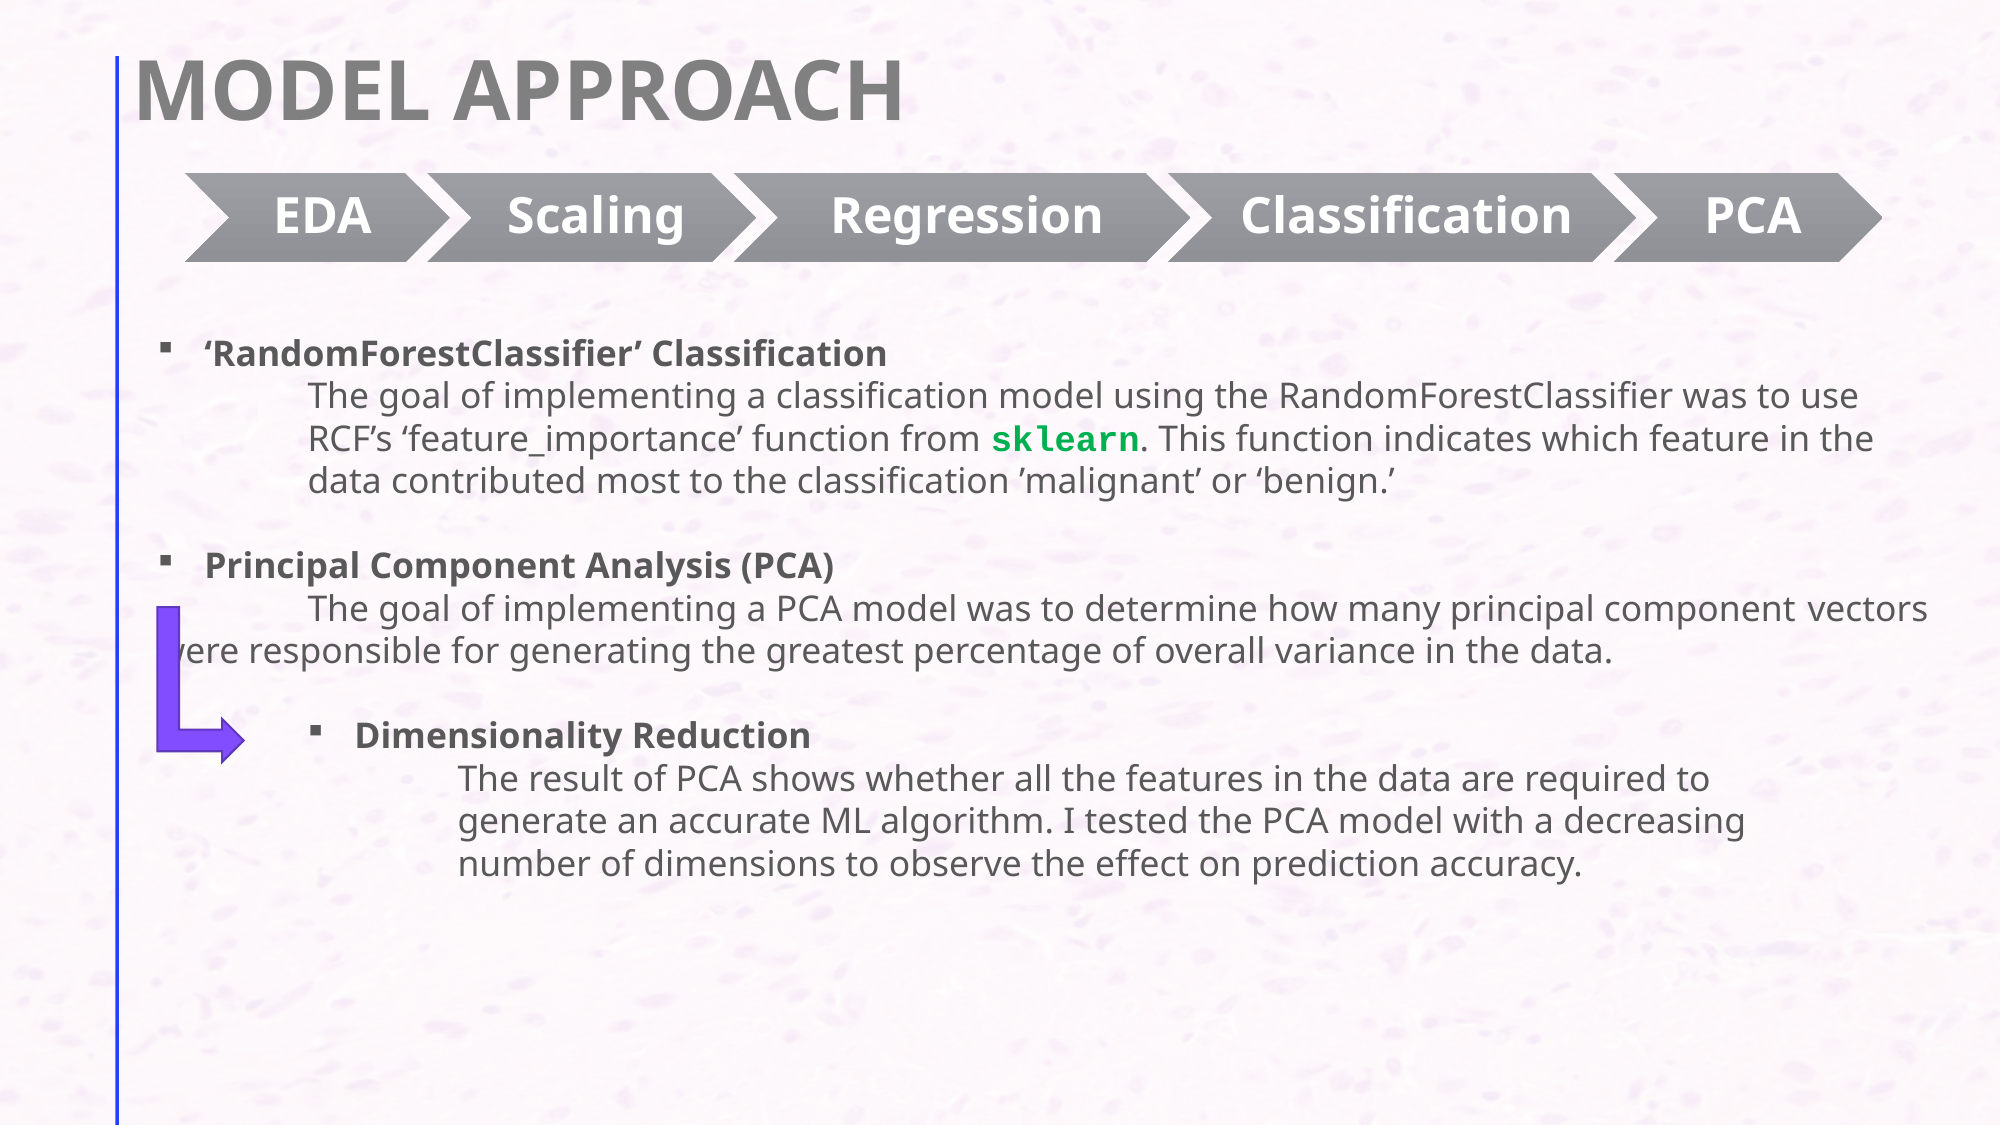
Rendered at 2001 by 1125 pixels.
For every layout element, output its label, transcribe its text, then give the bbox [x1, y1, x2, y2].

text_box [184, 136, 1883, 300]
text_box [156, 606, 246, 765]
title model approach [117, 19, 1300, 145]
text_box ‘RandomForestClassifier’ Classification The goal of implementing a classification model using the RandomForestClassifier was to use RCF’s ‘feature_importance’ function from sklearn. This function indicates which feature in the data contributed most to the classification ’malignant’ or ‘benign.’ Principal Component Analysis (PCA) The goal of implementing a PCA model was to determine how many principal component vectors were responsible for generating the greatest percentage of overall variance in the data. Dimensionality Reduction The result of PCA shows whether all the features in the data are required to generate an accurate ML algorithm. I tested the PCA model with a decreasing number of dimensions to observe the effect on prediction accuracy. [142, 323, 1952, 891]
